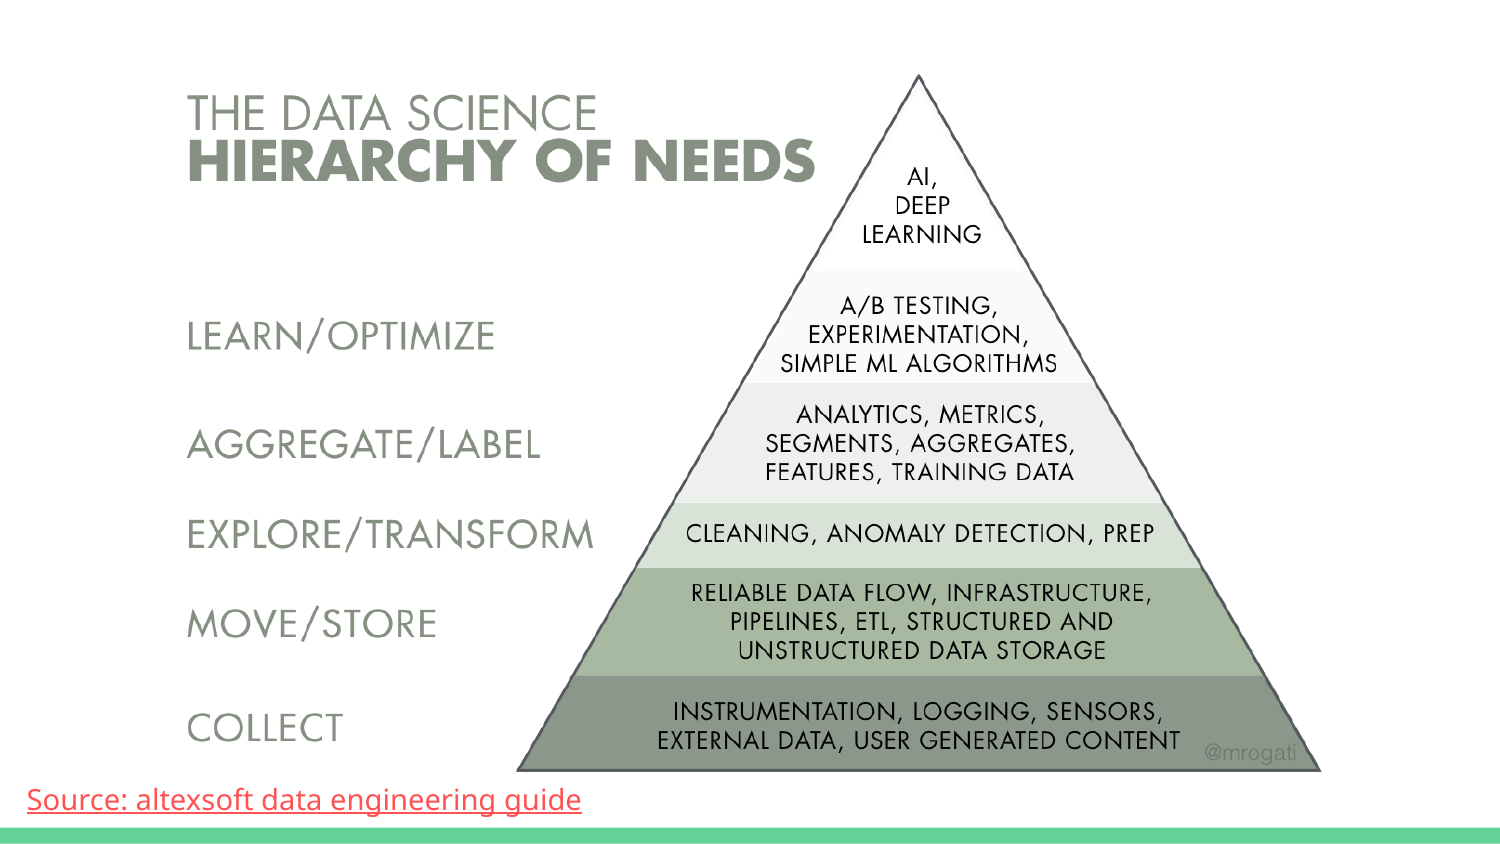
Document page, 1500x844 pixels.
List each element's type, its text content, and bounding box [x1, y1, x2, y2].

text_box Source: altexsoft data engineering guide [11, 765, 144, 819]
picture [149, 35, 1371, 819]
